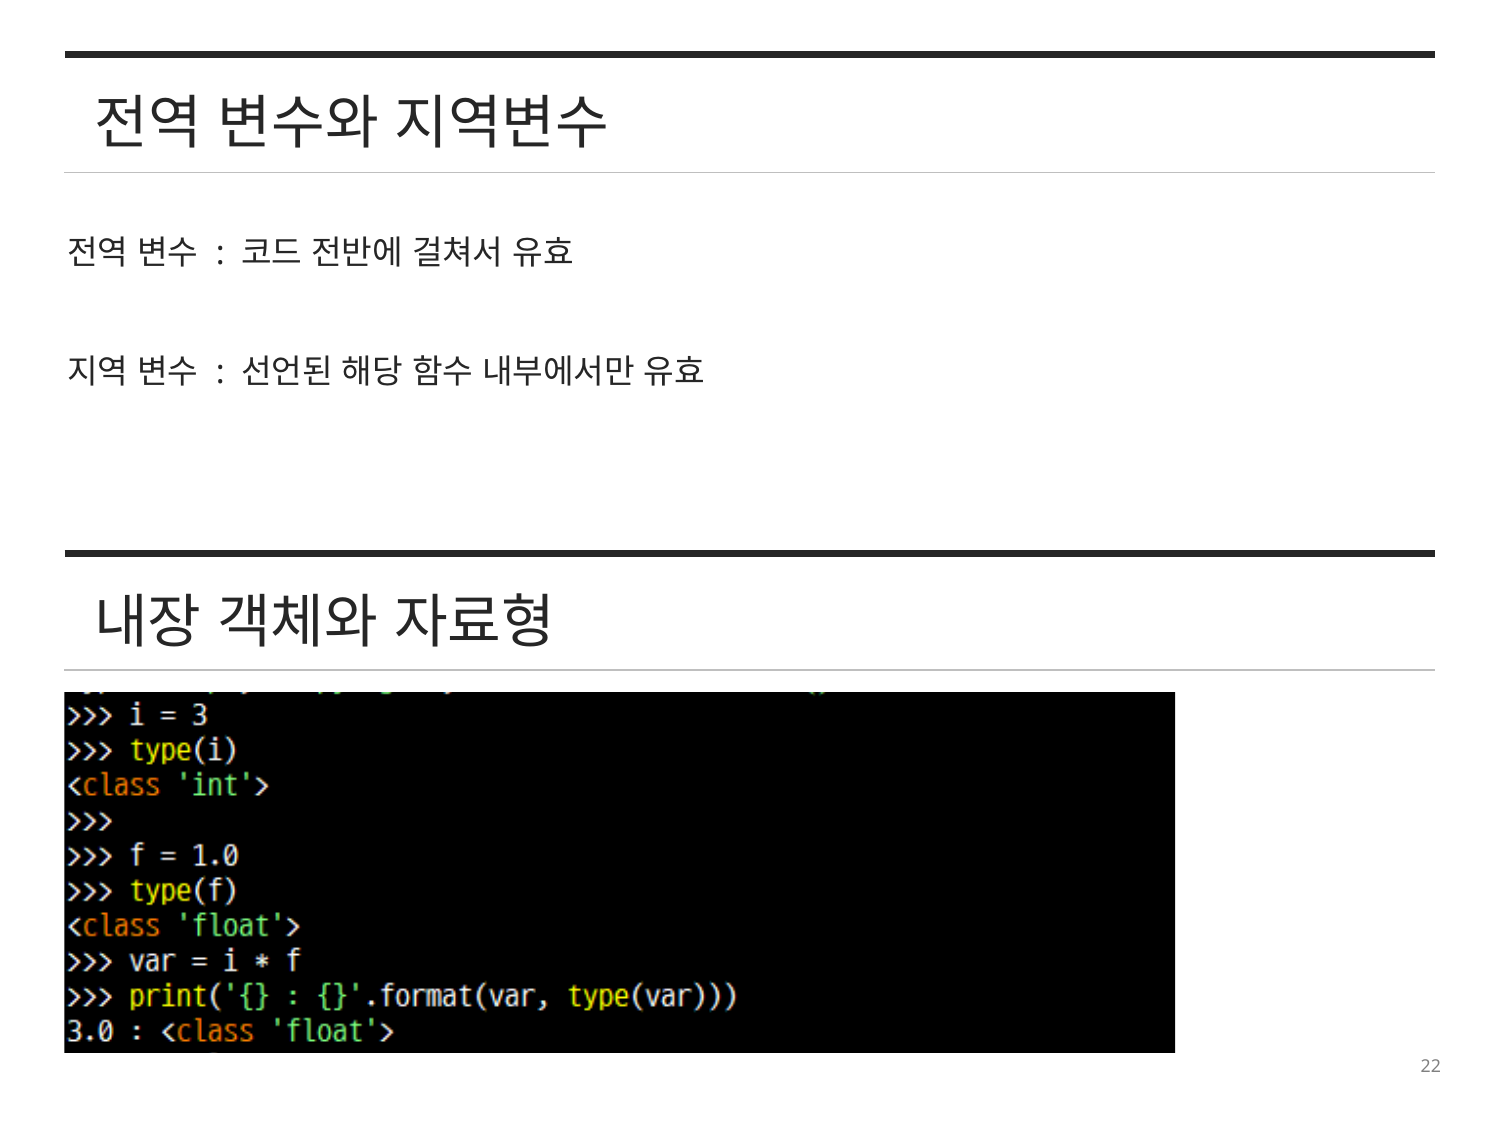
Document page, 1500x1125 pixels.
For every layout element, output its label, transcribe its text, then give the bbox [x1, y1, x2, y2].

picture [64, 692, 1176, 1053]
text_box 내장 객체와 자료형 [52, 576, 1187, 662]
text_box 지역 변수 : 선언된 해당 함수 내부에서만 유효 [52, 349, 1423, 398]
text_box 전역 변수 : 코드 전반에 걸쳐서 유효 [52, 230, 1423, 279]
text_box 전역 변수와 지역변수 [53, 77, 1187, 163]
